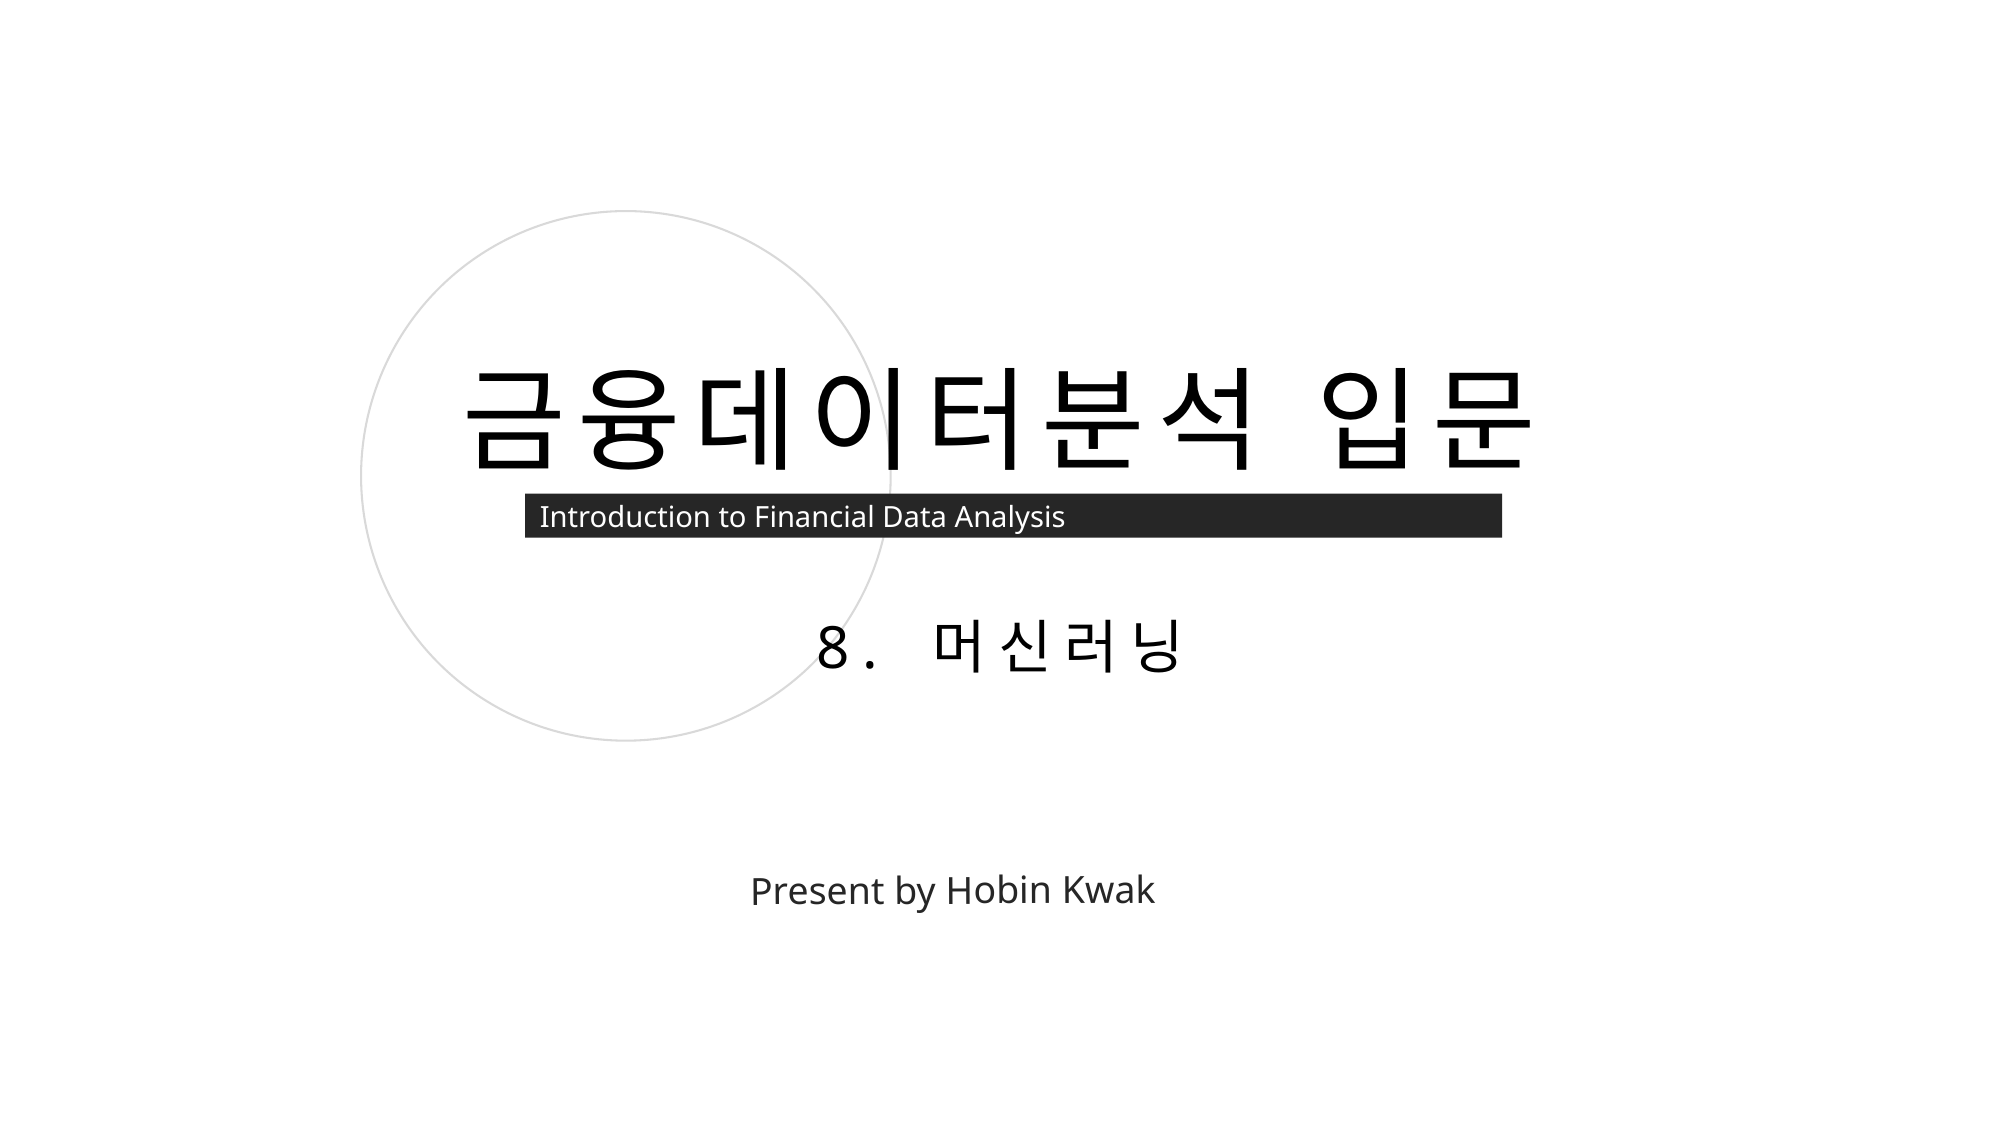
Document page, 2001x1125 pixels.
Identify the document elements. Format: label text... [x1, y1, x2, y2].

text_box 8. 머신러닝 [505, 603, 1495, 688]
text_box [360, 210, 892, 742]
text_box Introduction to Financial Data Analysis [525, 493, 1503, 538]
text_box Present by Hobin Kwak [735, 857, 1265, 920]
text_box 금융데이터분석 입문 [447, 342, 1553, 492]
